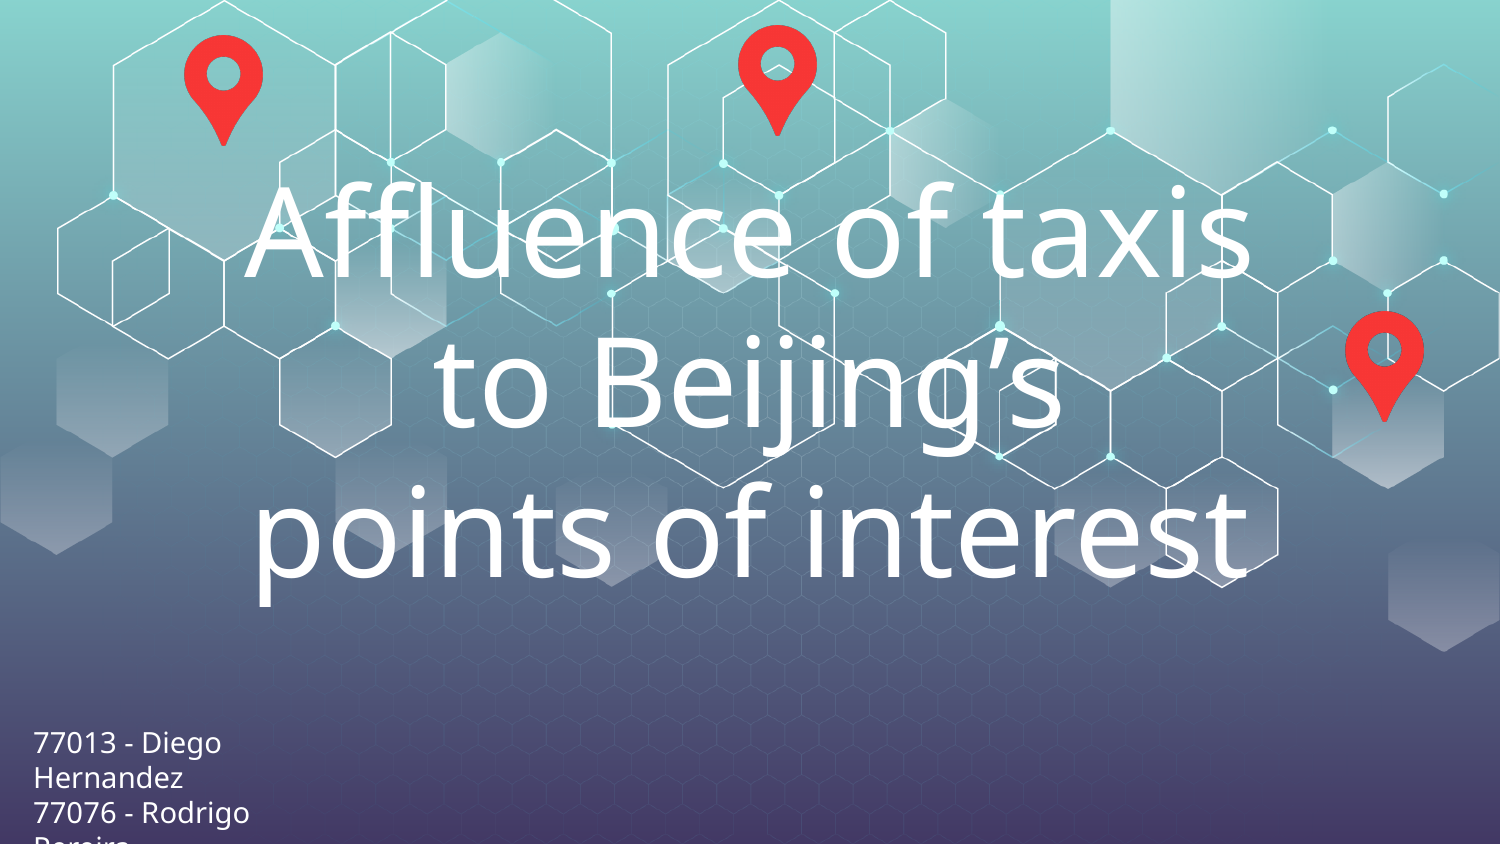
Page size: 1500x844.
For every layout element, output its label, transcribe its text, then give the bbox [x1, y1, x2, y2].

picture [0, 0, 1500, 844]
title Affluence of taxis to Beijing’s points of interest [225, 507, 1275, 618]
text_box 77013 - Diego Hernandez 77076 - Rodrigo Pereira [18, 709, 343, 819]
